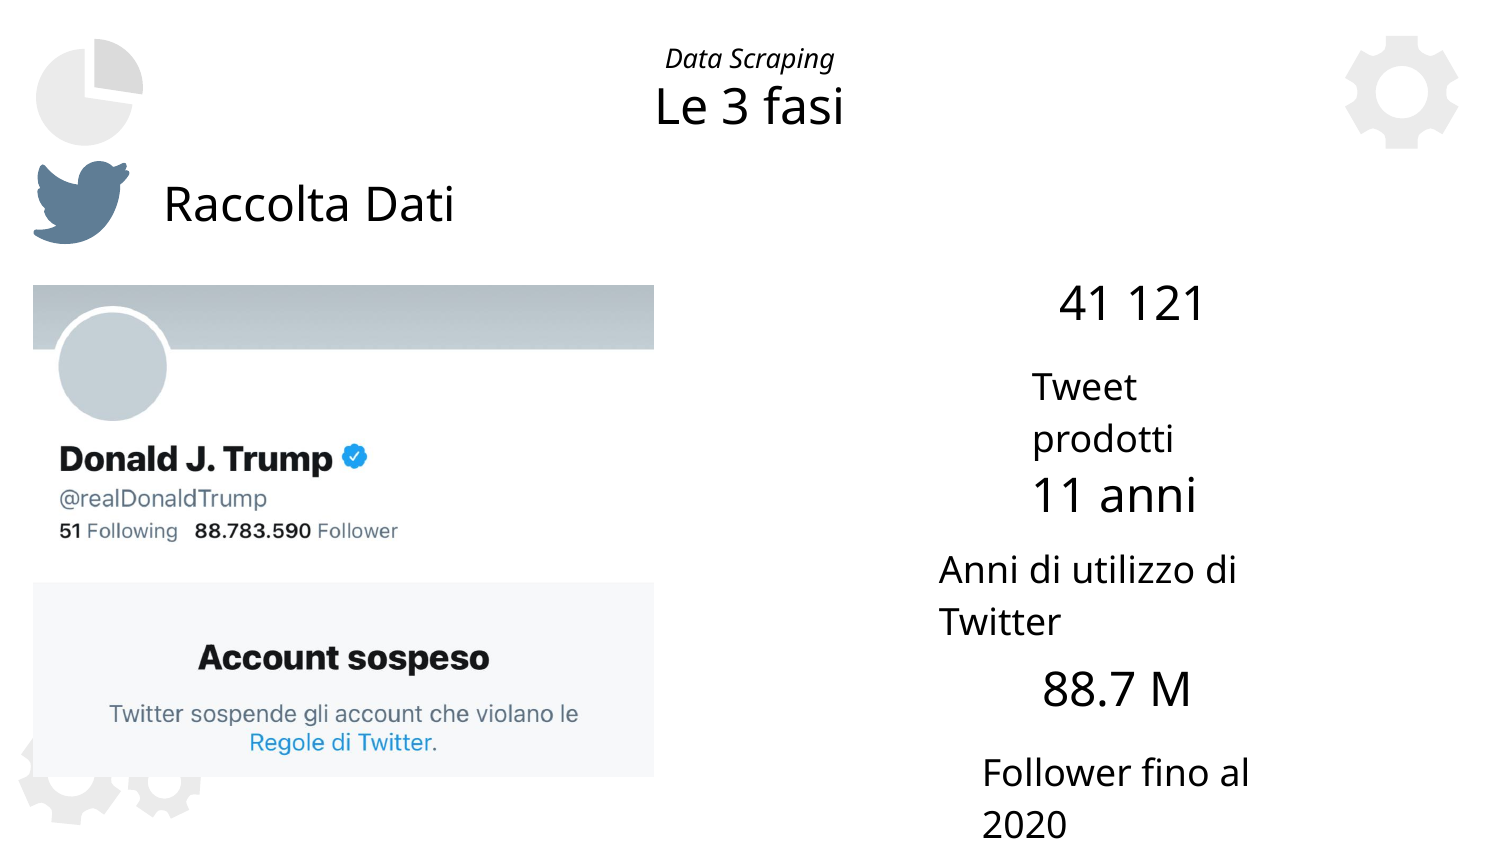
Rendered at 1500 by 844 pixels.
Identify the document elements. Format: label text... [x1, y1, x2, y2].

subtitle Tweet prodotti [1016, 341, 1291, 407]
title Raccolta Dati [148, 173, 594, 232]
subtitle Follower fino al 2020 [966, 727, 1340, 793]
picture [32, 285, 654, 777]
subtitle Anni di utilizzo di Twitter [923, 523, 1383, 589]
title 11 anni [1016, 449, 1291, 534]
text_box [33, 161, 130, 245]
title Data Scraping Le 3 fasi [116, 35, 1383, 141]
title 88.7 M [1027, 643, 1280, 728]
title 41 121 [1044, 257, 1263, 342]
